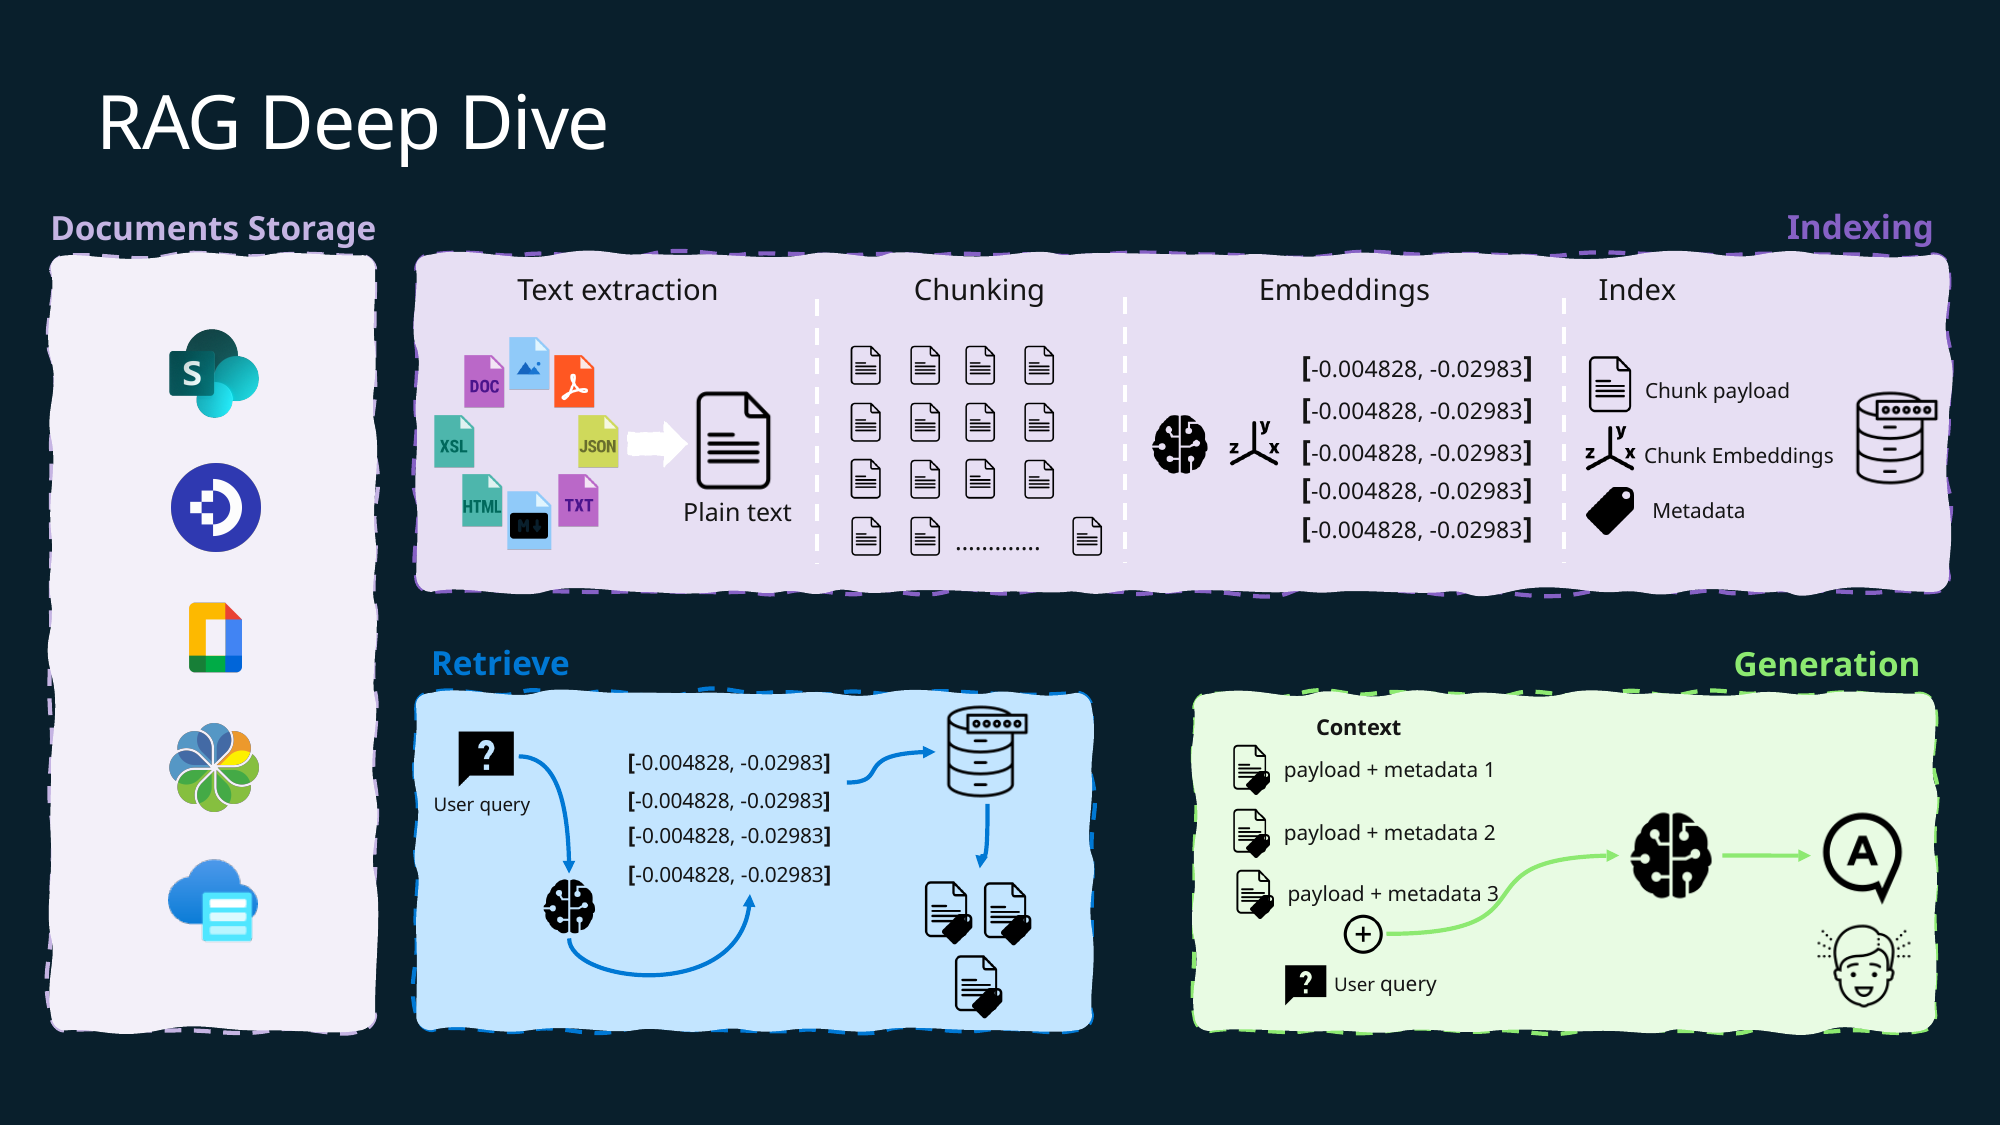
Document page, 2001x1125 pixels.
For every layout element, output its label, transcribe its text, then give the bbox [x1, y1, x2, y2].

text_box [-0.004828, -0.02983] [1286, 341, 1561, 382]
text_box Chunking [819, 264, 1124, 314]
text_box [412, 250, 1953, 597]
text_box [-0.004828, -0.02983] [613, 851, 637, 895]
text_box [-0.004828, -0.02983] [612, 777, 887, 821]
picture [903, 343, 946, 386]
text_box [975, 880, 1035, 949]
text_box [1281, 959, 1457, 1007]
picture [844, 457, 887, 500]
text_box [423, 333, 629, 553]
picture [169, 722, 259, 812]
text_box Generation [1194, 636, 1936, 691]
text_box Indexing [1624, 198, 1949, 254]
picture [1018, 343, 1060, 386]
text_box [629, 421, 681, 468]
text_box [1191, 691, 1939, 1035]
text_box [518, 756, 570, 874]
picture [844, 400, 887, 443]
text_box [-0.004828, -0.02983] [613, 813, 887, 851]
text_box [-0.004828, -0.02983] [1286, 462, 1561, 501]
text_box [412, 689, 1096, 1035]
text_box Index [1584, 263, 1824, 314]
picture [168, 856, 258, 946]
picture [1811, 913, 1917, 1018]
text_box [951, 831, 1017, 841]
picture [1065, 514, 1108, 557]
picture [1580, 418, 1640, 478]
text_box [-0.004828, -0.02983] [682, 851, 887, 895]
picture [1018, 400, 1060, 443]
picture [1224, 412, 1284, 473]
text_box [1386, 855, 1620, 934]
picture [844, 343, 887, 386]
picture [1143, 408, 1216, 480]
text_box Documents Storage [30, 199, 397, 255]
picture [681, 388, 786, 493]
text_box [-0.004828, -0.02983] [612, 739, 887, 777]
picture [1339, 910, 1387, 958]
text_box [846, 751, 936, 783]
picture [170, 592, 260, 682]
text_box Embeddings [1124, 263, 1565, 314]
picture [1018, 457, 1060, 500]
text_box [1211, 705, 1544, 922]
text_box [946, 953, 1006, 1022]
text_box [45, 255, 379, 1035]
picture [1618, 803, 1723, 908]
text_box Metadata [1640, 490, 1858, 531]
picture [958, 400, 1001, 443]
text_box [-0.004828, -0.02983] [1286, 424, 1561, 462]
picture [171, 462, 261, 552]
text_box [-0.004828, -0.02983] [1286, 382, 1561, 424]
text_box User query [410, 784, 518, 823]
text_box [-0.004828, -0.02983] [1286, 501, 1561, 552]
picture [536, 873, 602, 939]
text_box [894, 864, 1064, 1022]
picture [903, 400, 946, 443]
picture [1580, 481, 1640, 541]
text_box Chunk Embeddings [1640, 434, 1844, 475]
picture [453, 723, 519, 790]
picture [904, 514, 947, 557]
title RAG Deep Dive [96, 75, 1904, 166]
text_box Plain text [668, 489, 816, 535]
text_box Retrieve [416, 635, 737, 690]
picture [935, 699, 1040, 805]
picture [1580, 354, 1640, 415]
picture [844, 514, 887, 557]
picture [169, 328, 259, 418]
text_box Chunk payload [1640, 370, 1851, 410]
picture [958, 457, 1001, 500]
text_box …………. [940, 518, 1063, 563]
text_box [915, 879, 976, 948]
picture [958, 343, 1001, 386]
picture [1810, 803, 1916, 908]
picture [1844, 385, 1950, 491]
text_box Text extraction [419, 263, 817, 314]
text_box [637, 826, 682, 1008]
picture [903, 457, 946, 500]
